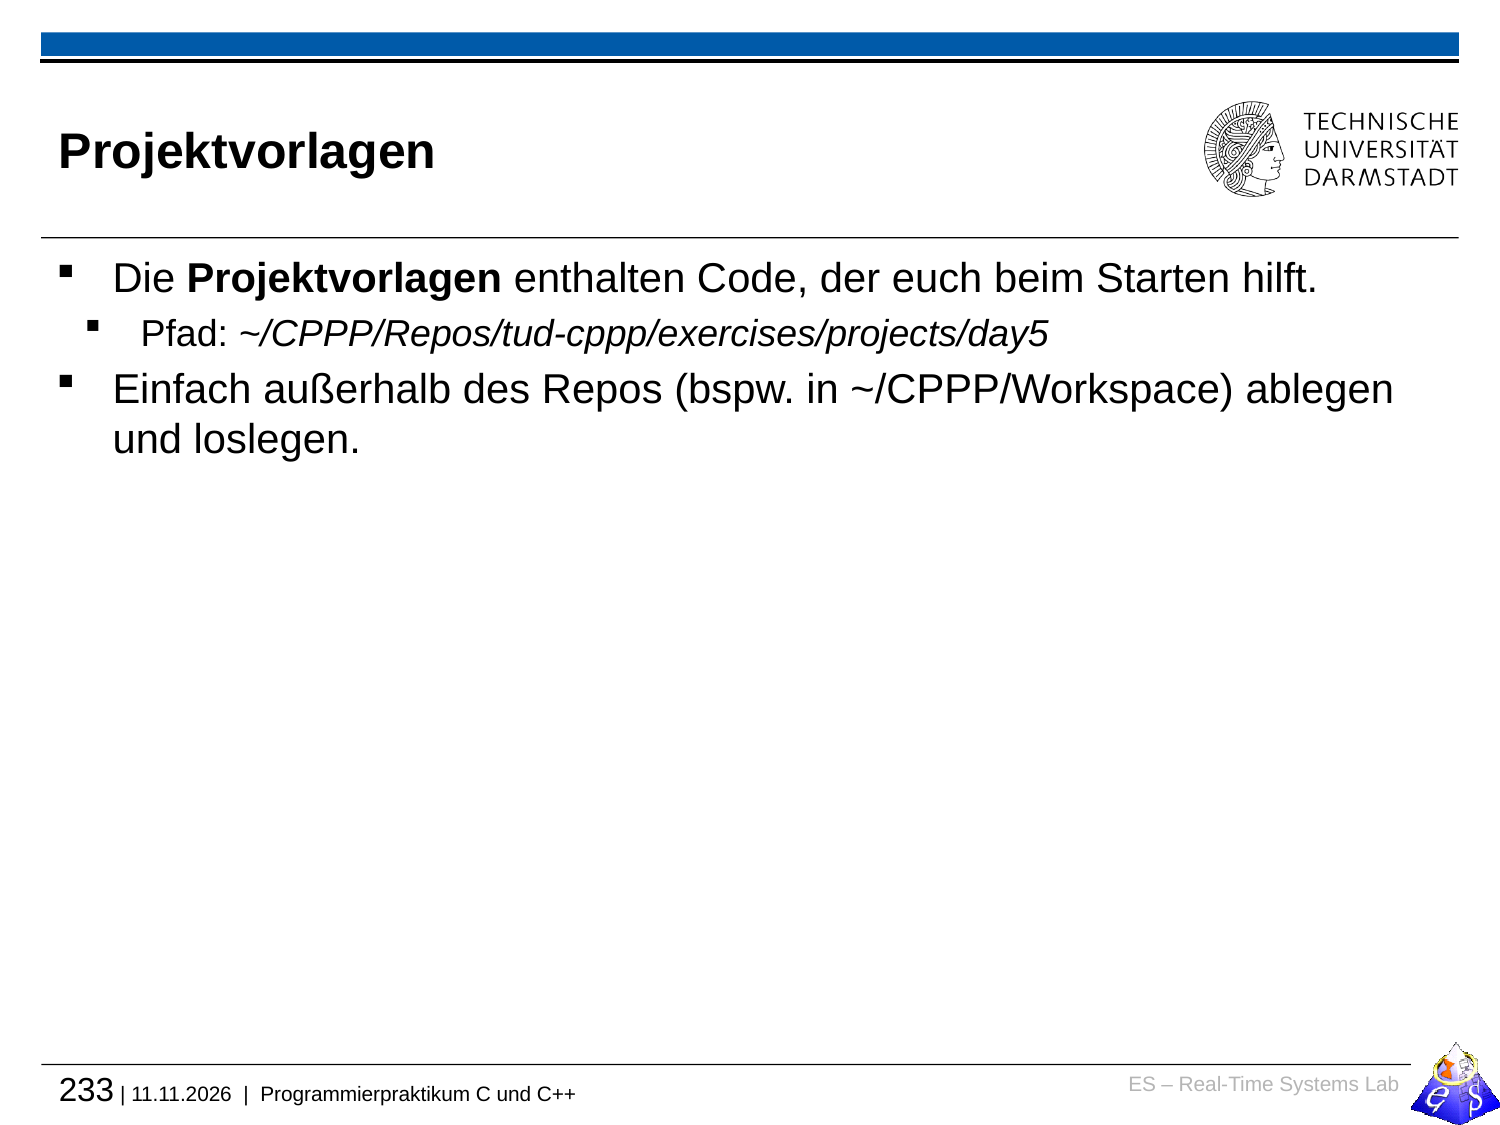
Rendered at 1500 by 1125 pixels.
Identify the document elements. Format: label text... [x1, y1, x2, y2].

list Die Projektvorlagen enthalten Code, der euch beim Starten hilft. Pfad: ~/CPPP/Repos/tud-cppp/exercises/projects/day5 Einfach außerhalb des Repos (bspw. in ~/CPPP/Workspace) ablegen und loslegen. [41, 243, 1459, 1059]
picture [1411, 1041, 1500, 1125]
title Projektvorlagen [58, 80, 1187, 218]
picture [1187, 84, 1483, 214]
